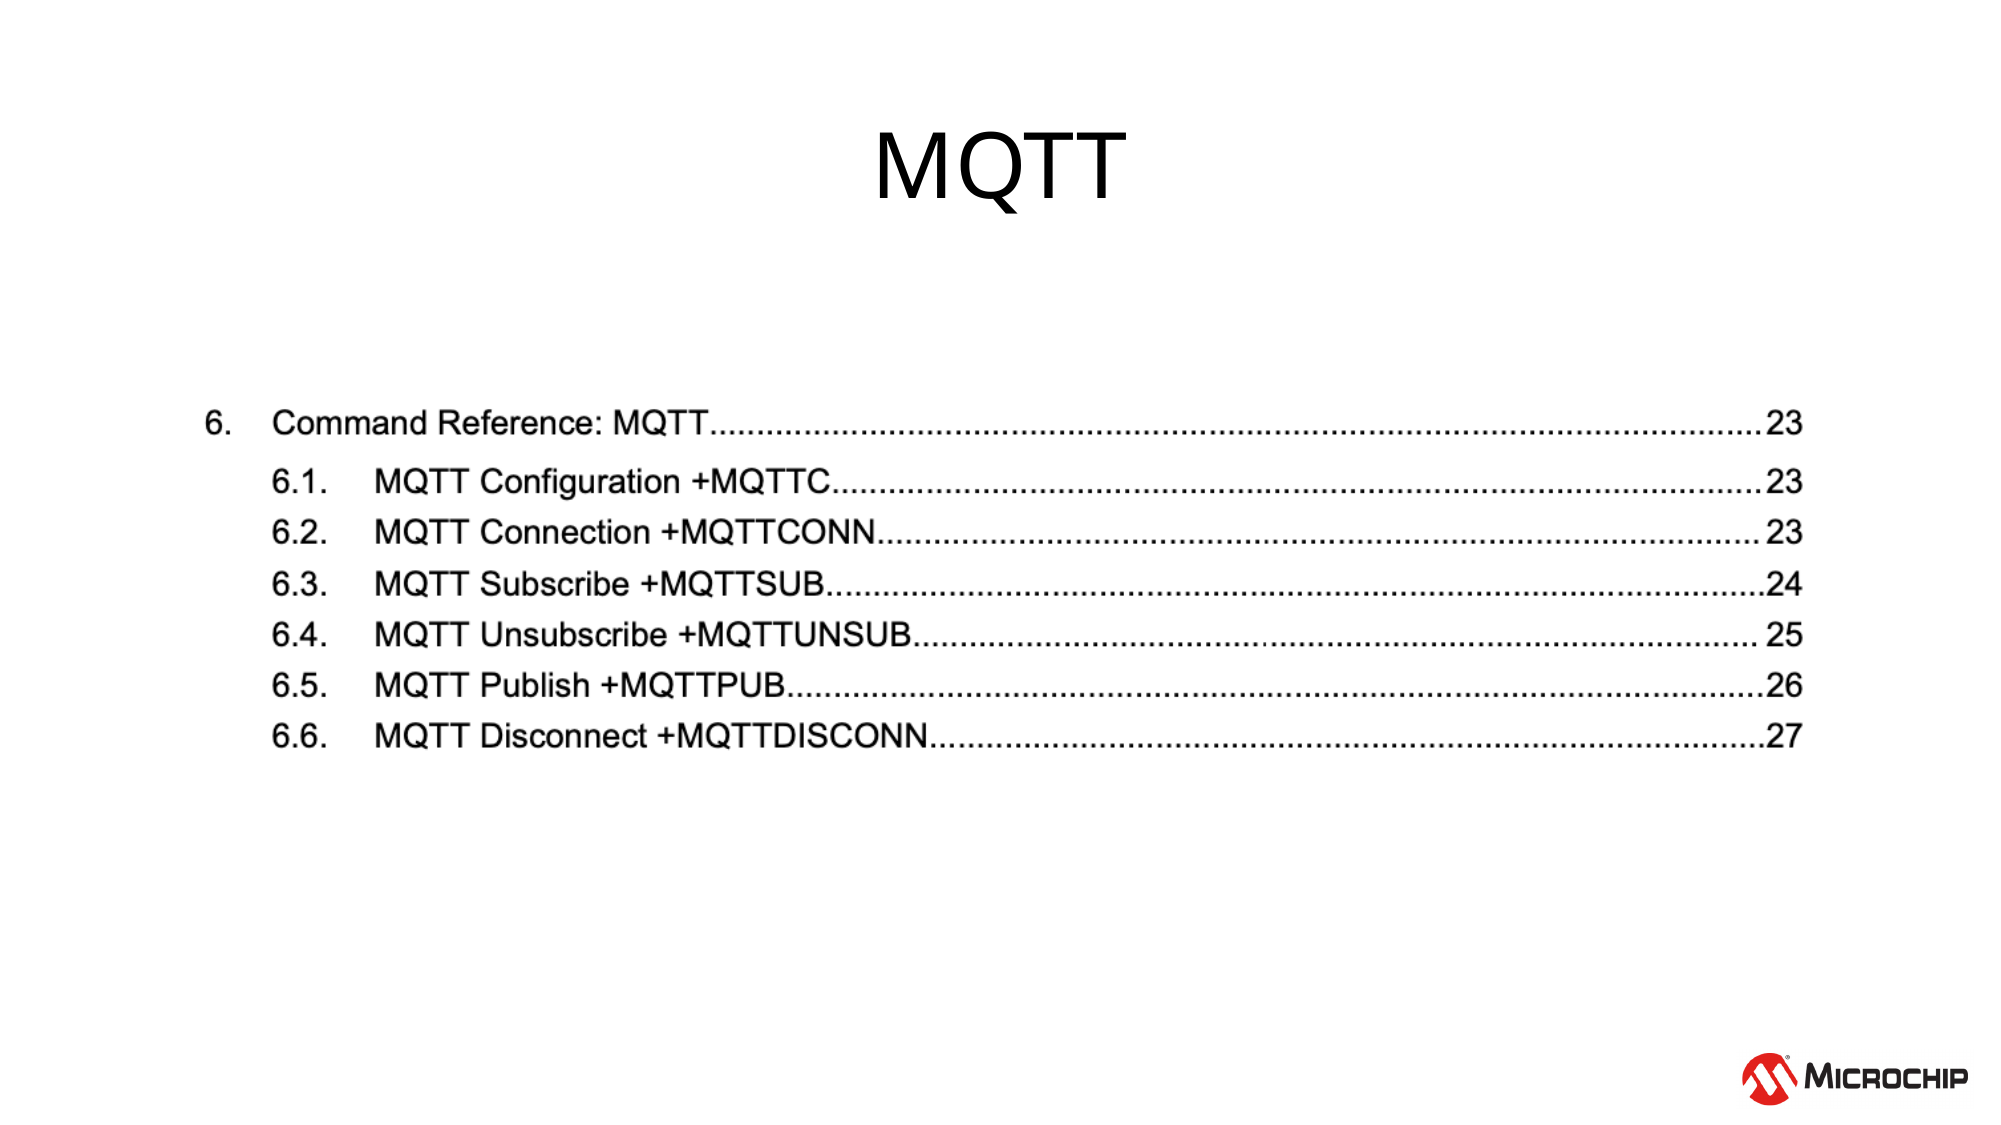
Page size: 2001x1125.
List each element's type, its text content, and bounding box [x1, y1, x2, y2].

title MQTT [137, 59, 1863, 278]
picture [161, 368, 1909, 773]
picture [1736, 1049, 1974, 1109]
